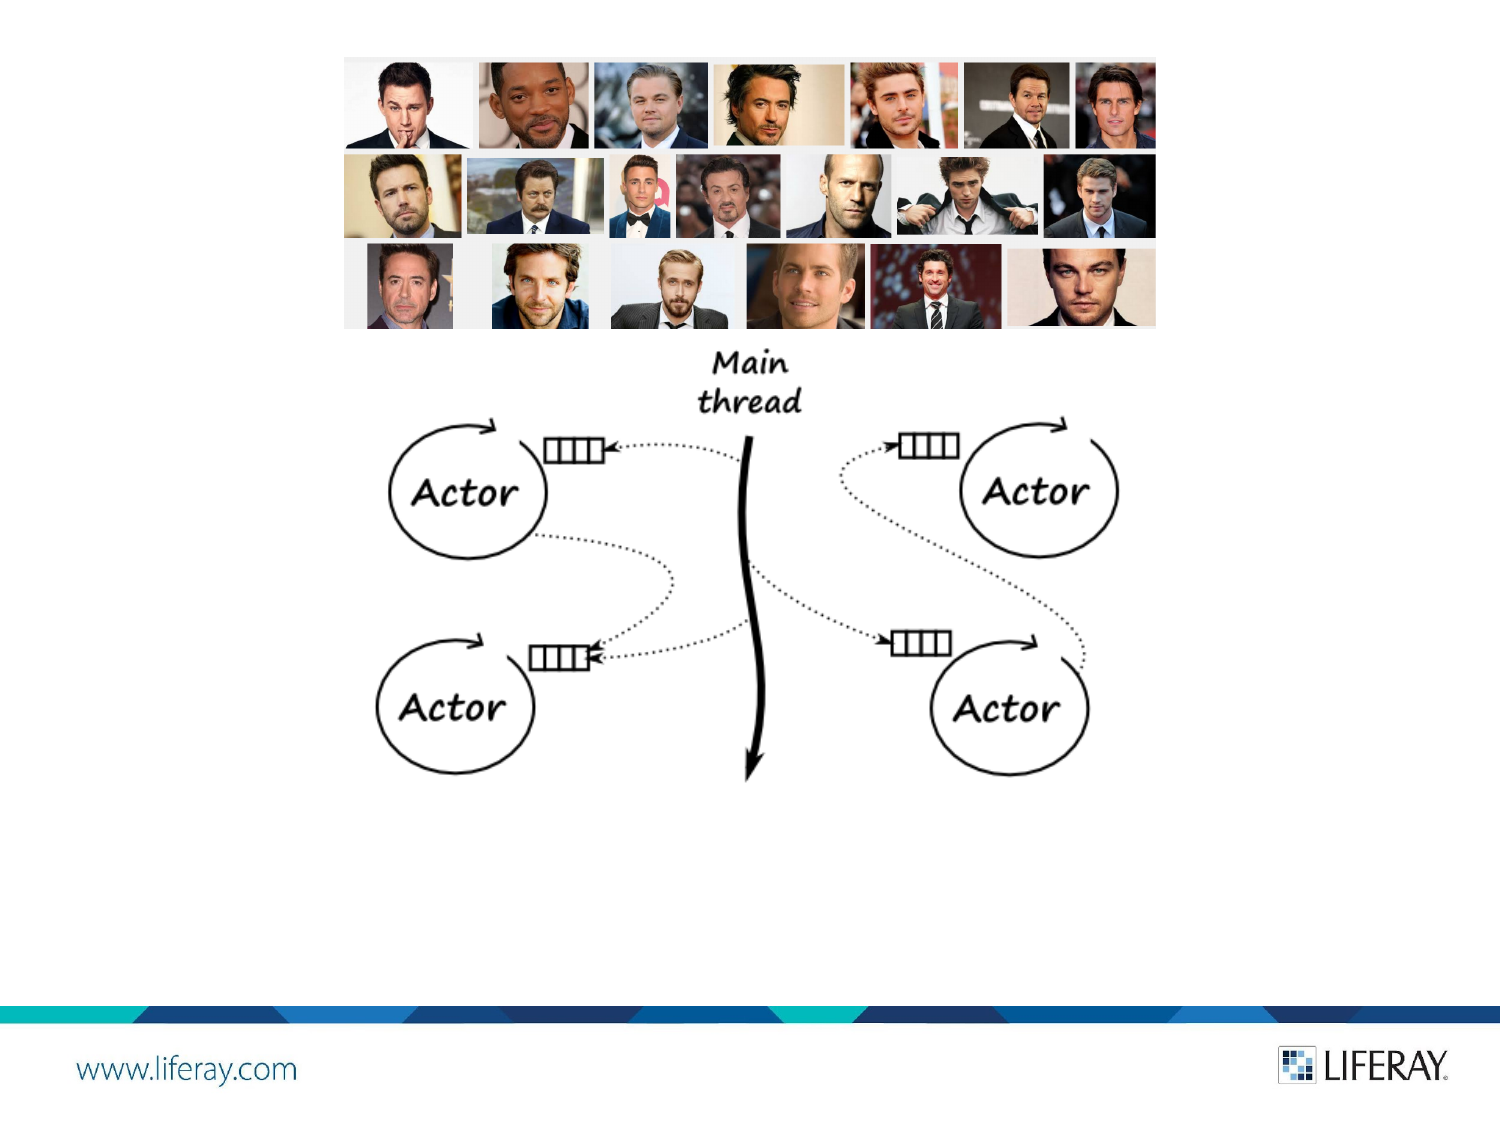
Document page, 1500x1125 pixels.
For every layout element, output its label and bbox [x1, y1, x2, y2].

picture [344, 57, 1156, 803]
picture [0, 1006, 1500, 1125]
